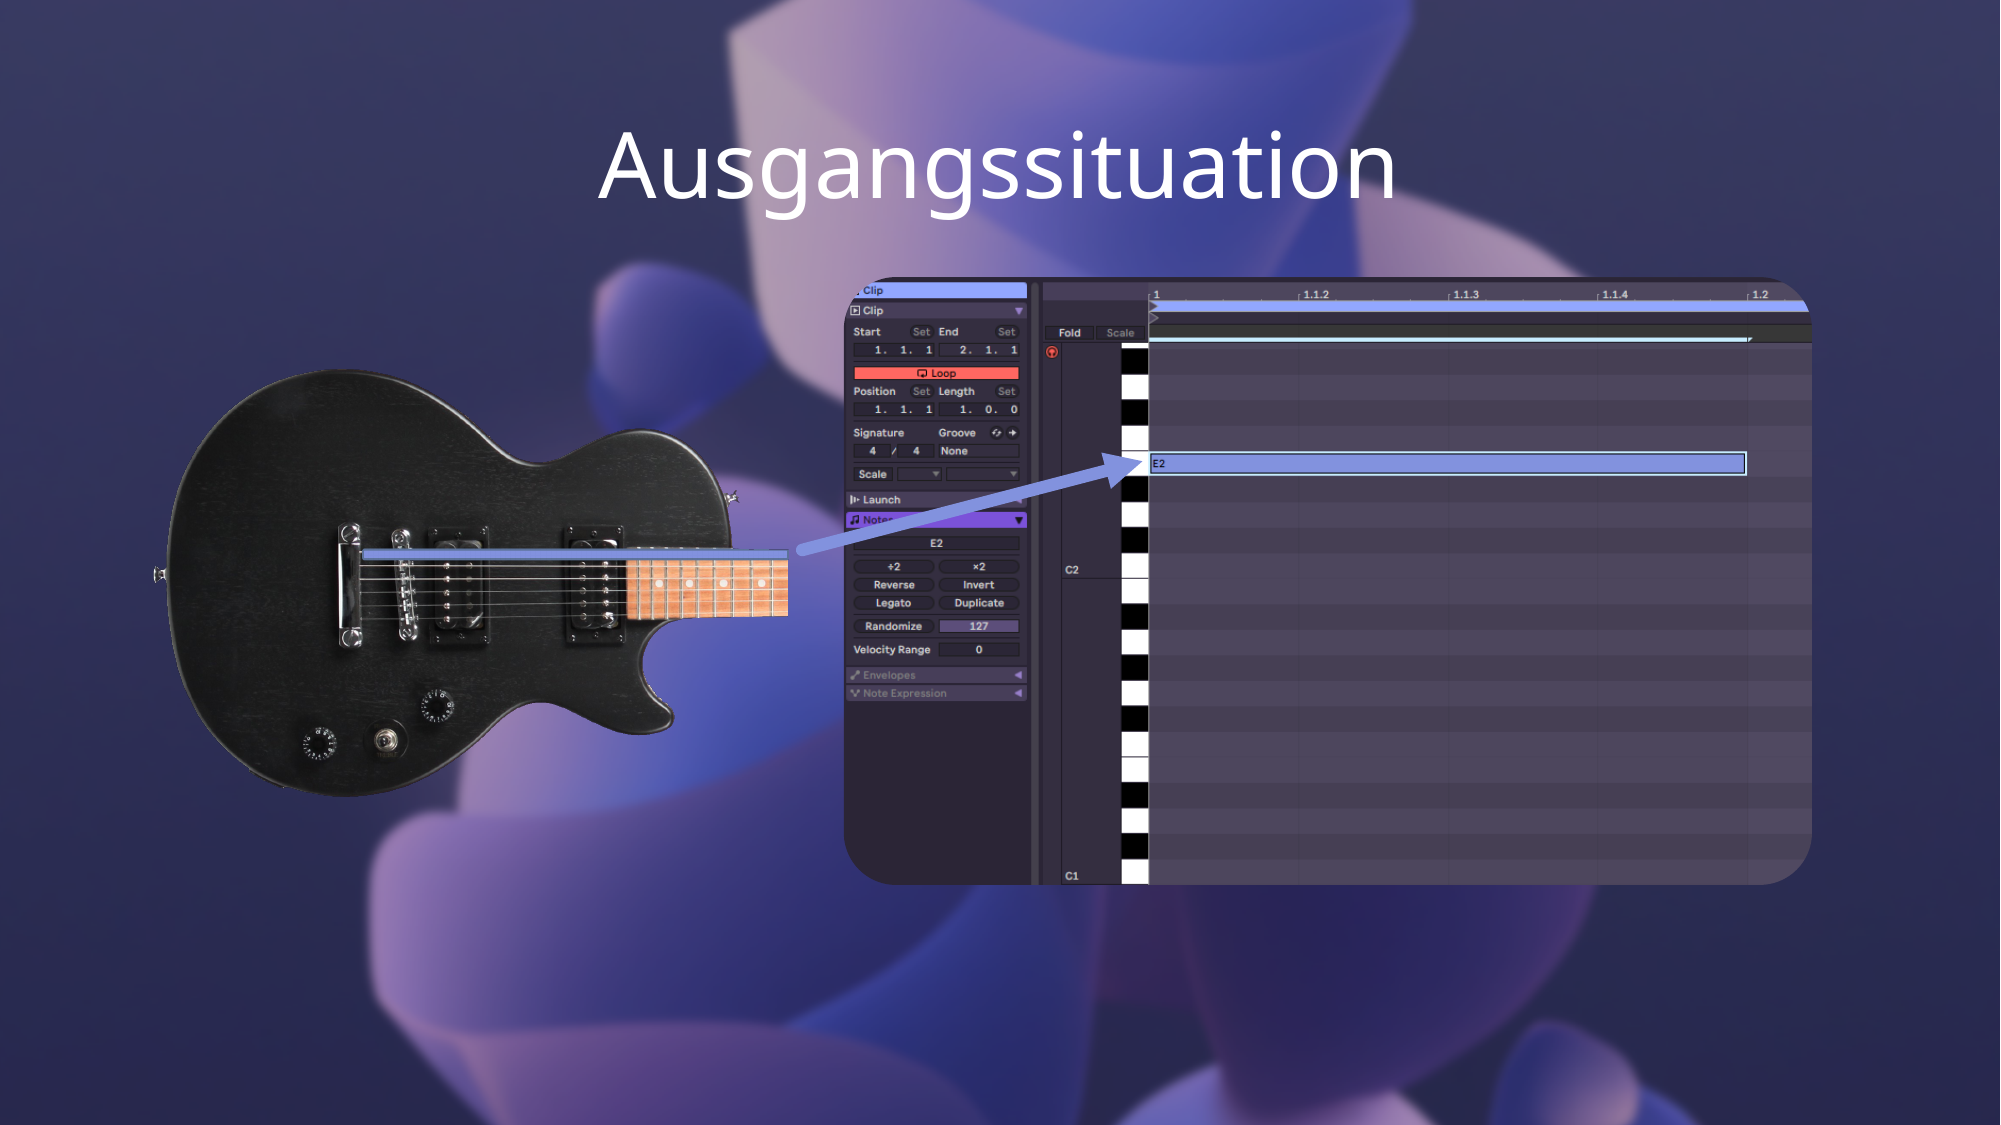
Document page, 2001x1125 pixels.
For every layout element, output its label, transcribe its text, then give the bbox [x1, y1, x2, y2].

title Ausgangssituation [137, 59, 1863, 278]
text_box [802, 461, 1143, 551]
picture [0, 0, 2000, 1125]
